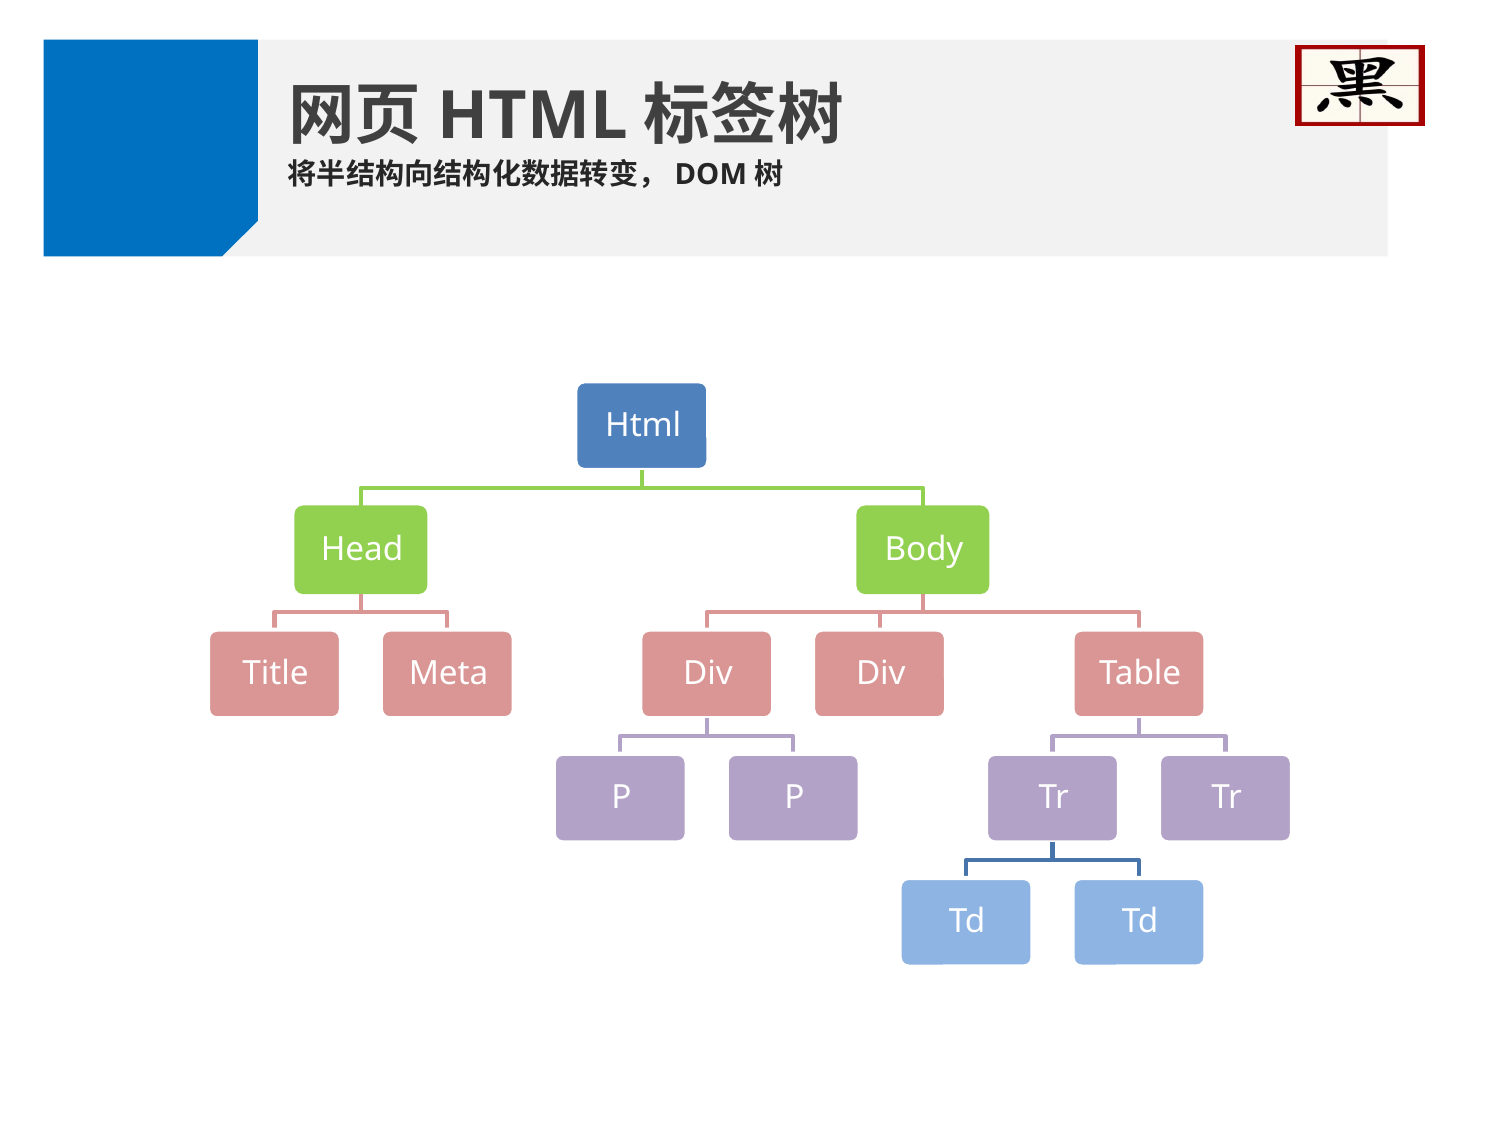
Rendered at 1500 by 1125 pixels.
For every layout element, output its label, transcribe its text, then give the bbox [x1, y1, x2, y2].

picture [1371, 45, 1425, 126]
text_box 将半结构向结构化数据转变，DOM树 [272, 147, 1369, 198]
text_box 网页HTML标签树 [273, 24, 1371, 159]
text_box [207, 301, 1293, 1047]
